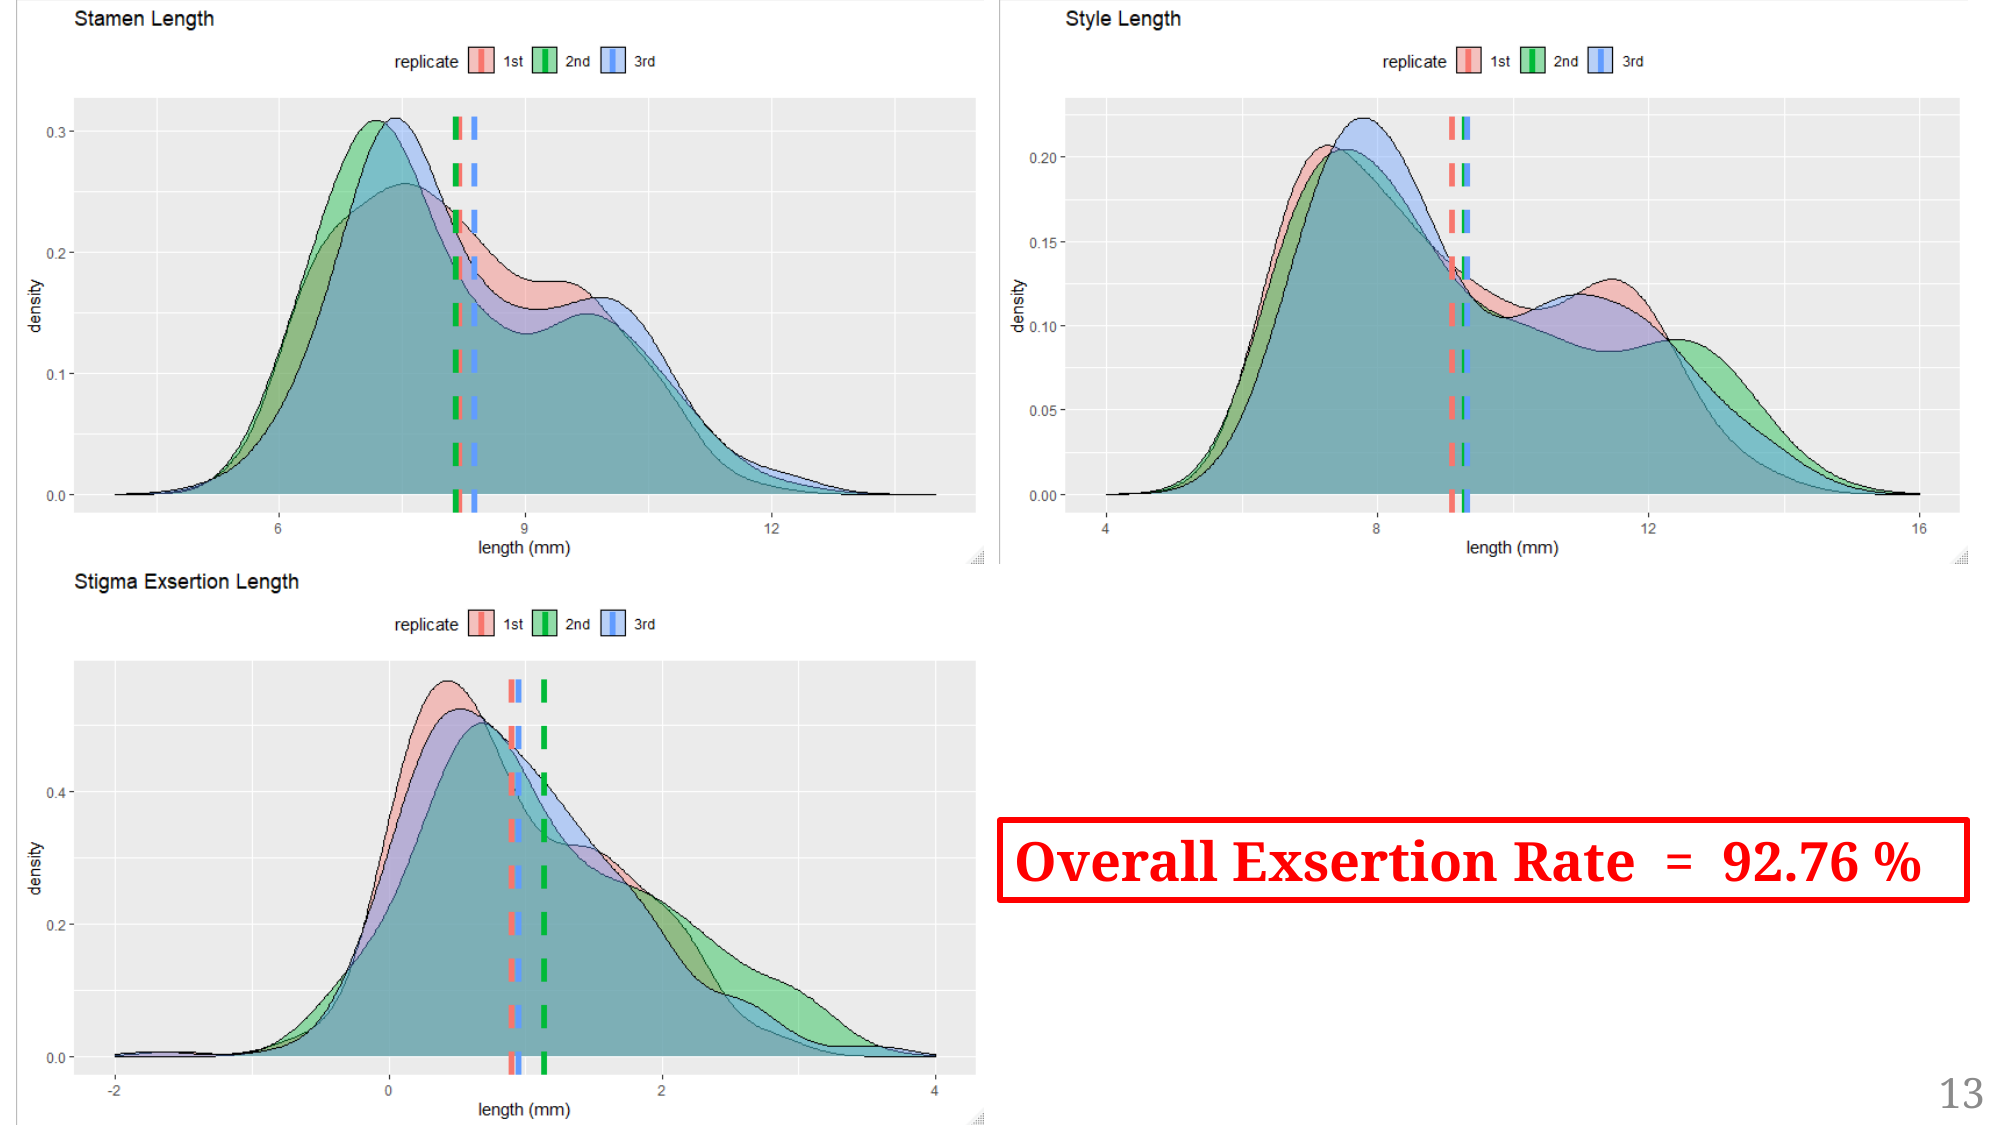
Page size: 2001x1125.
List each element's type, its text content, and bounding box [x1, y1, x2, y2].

slide_number 13 [1550, 1065, 2000, 1125]
picture [16, 0, 984, 1125]
picture [999, 0, 1968, 564]
text_box Overall Exsertion Rate = 92.76 % [999, 820, 1968, 901]
